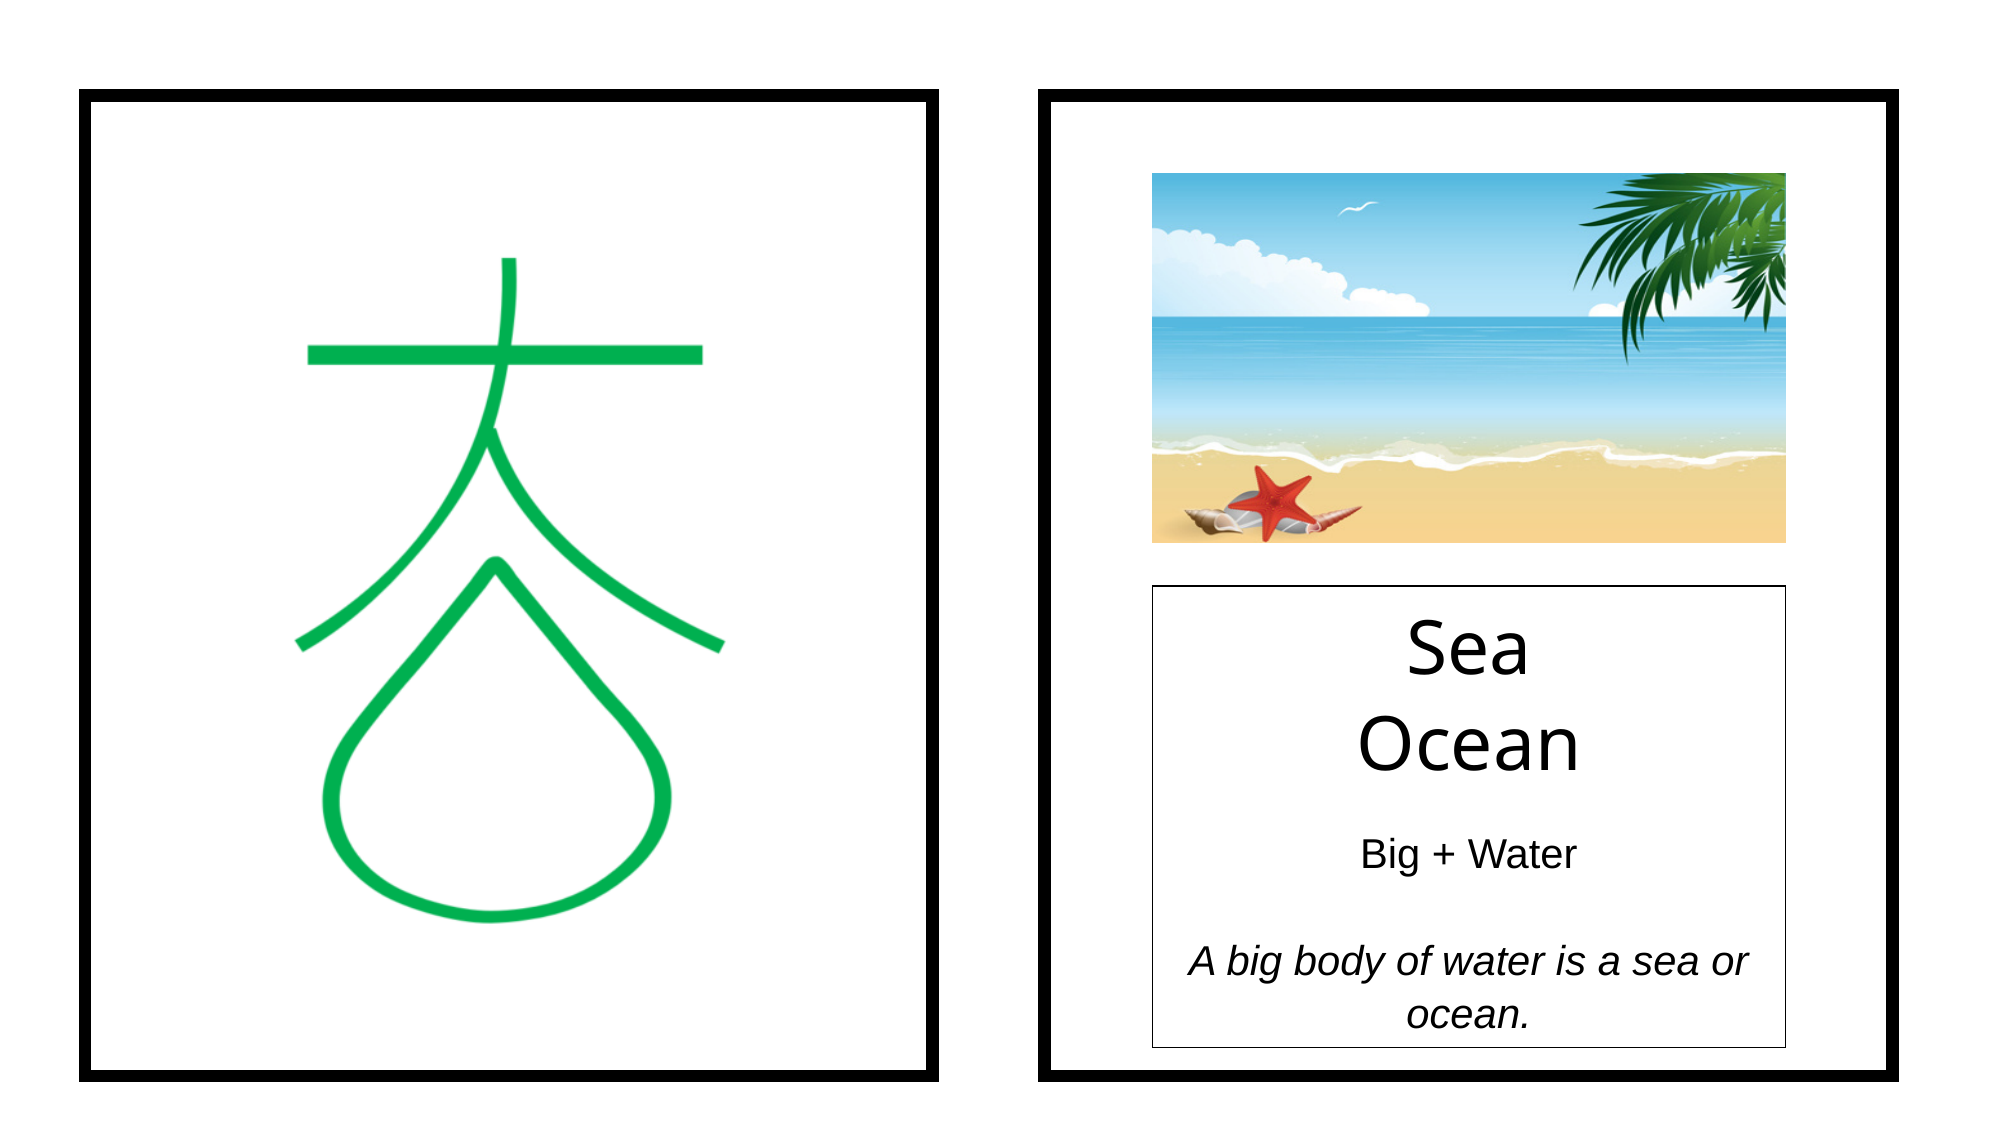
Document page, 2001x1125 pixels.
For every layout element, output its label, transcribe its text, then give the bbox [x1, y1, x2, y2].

text_box Sea Ocean Big + Water A big body of water is a sea or ocean. [1152, 585, 1786, 1048]
text_box [84, 95, 934, 1077]
picture [238, 239, 749, 947]
picture [1152, 173, 1786, 543]
text_box [1044, 95, 1893, 1077]
